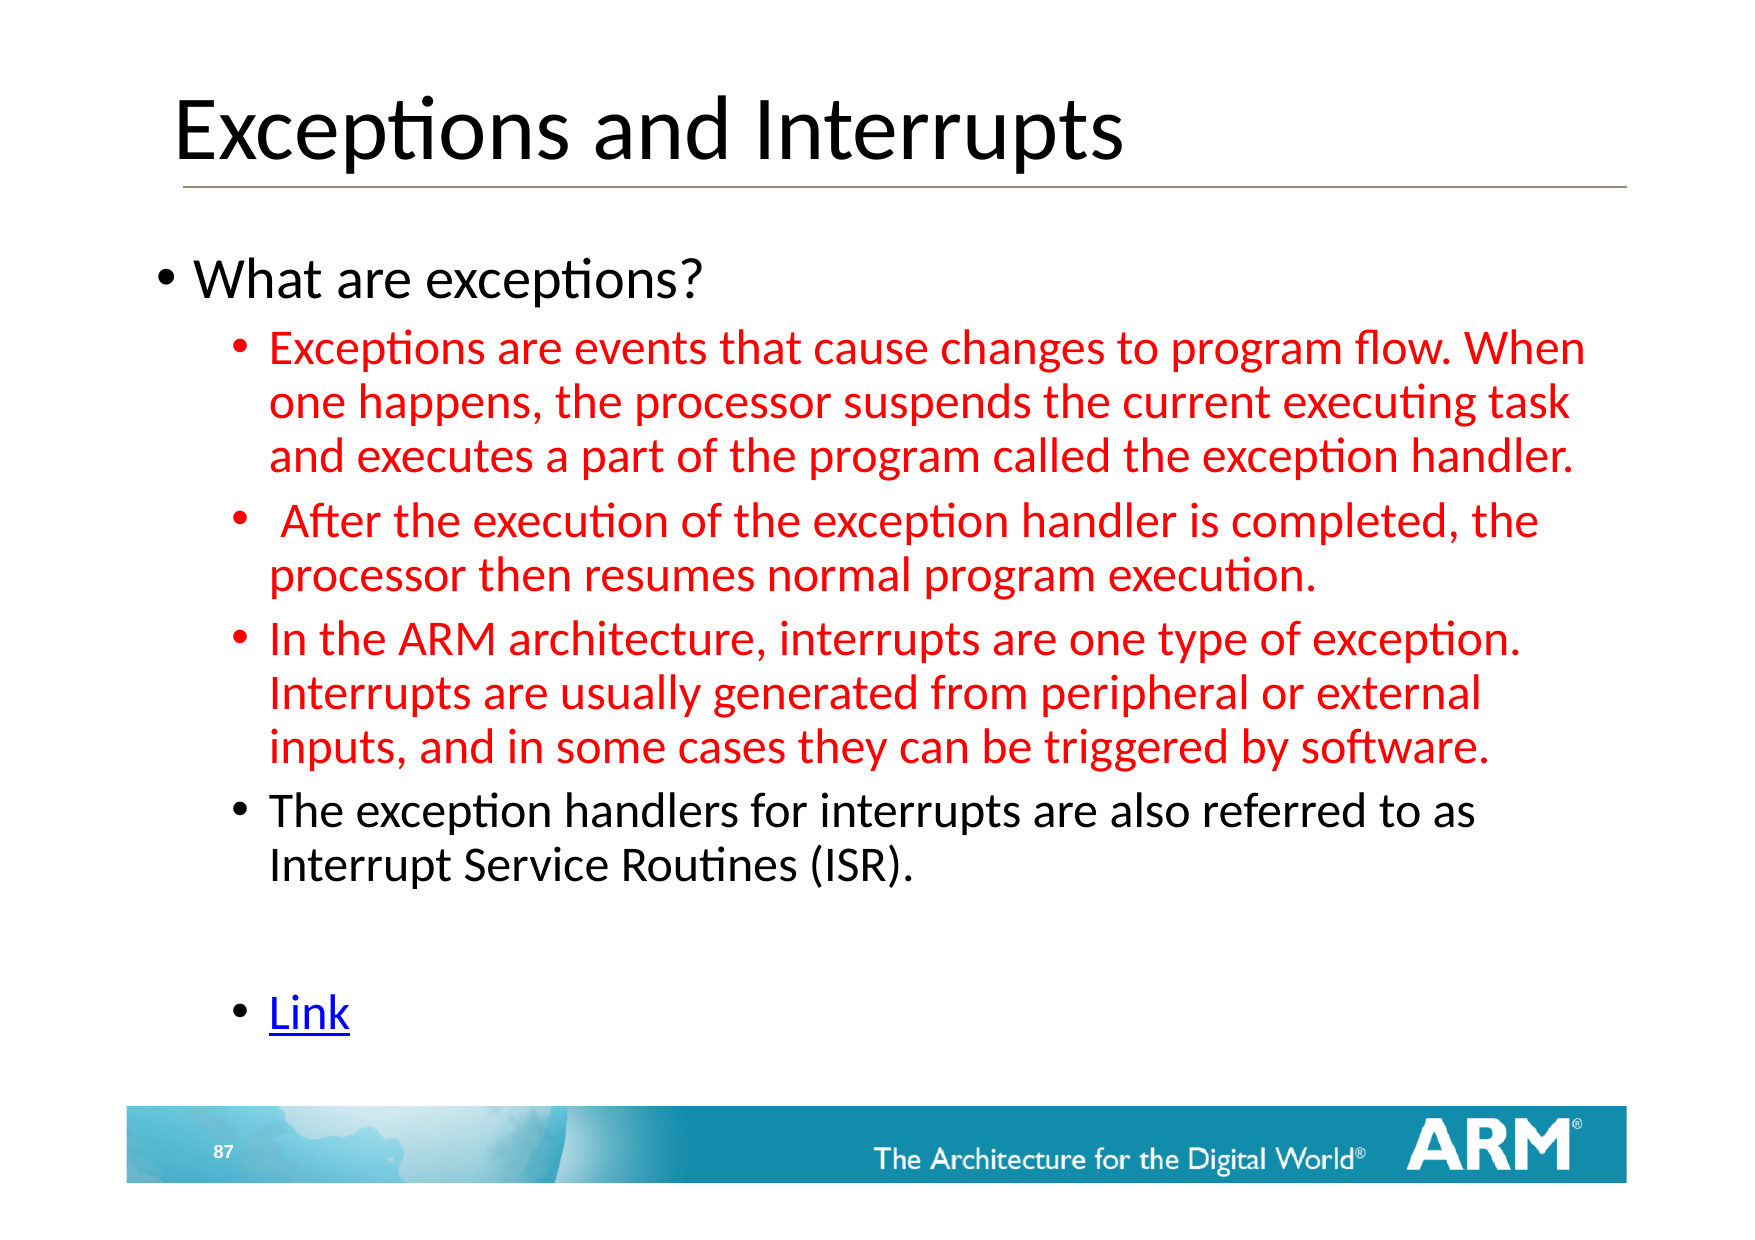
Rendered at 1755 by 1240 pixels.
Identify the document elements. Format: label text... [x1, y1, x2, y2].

slide_number 87 [198, 1139, 287, 1187]
picture [126, 1106, 1627, 1183]
list What are exceptions? Exceptions are events that cause changes to program flow. When one happens, the processor suspends the current executing task and executes a part of the program called the exception handler. After the execution of the exception handler is completed, the processor then resumes normal program execution. In the ARM architecture, interrupts are one type of exception. Interrupts are usually generated from peripheral or external inputs, and in some cases they can be triggered by software. The exception handlers for interrupts are also referred to as Interrupt Service Routines (ISR). Link [156, 248, 1627, 522]
title Exceptions and Interrupts [173, 80, 1581, 172]
